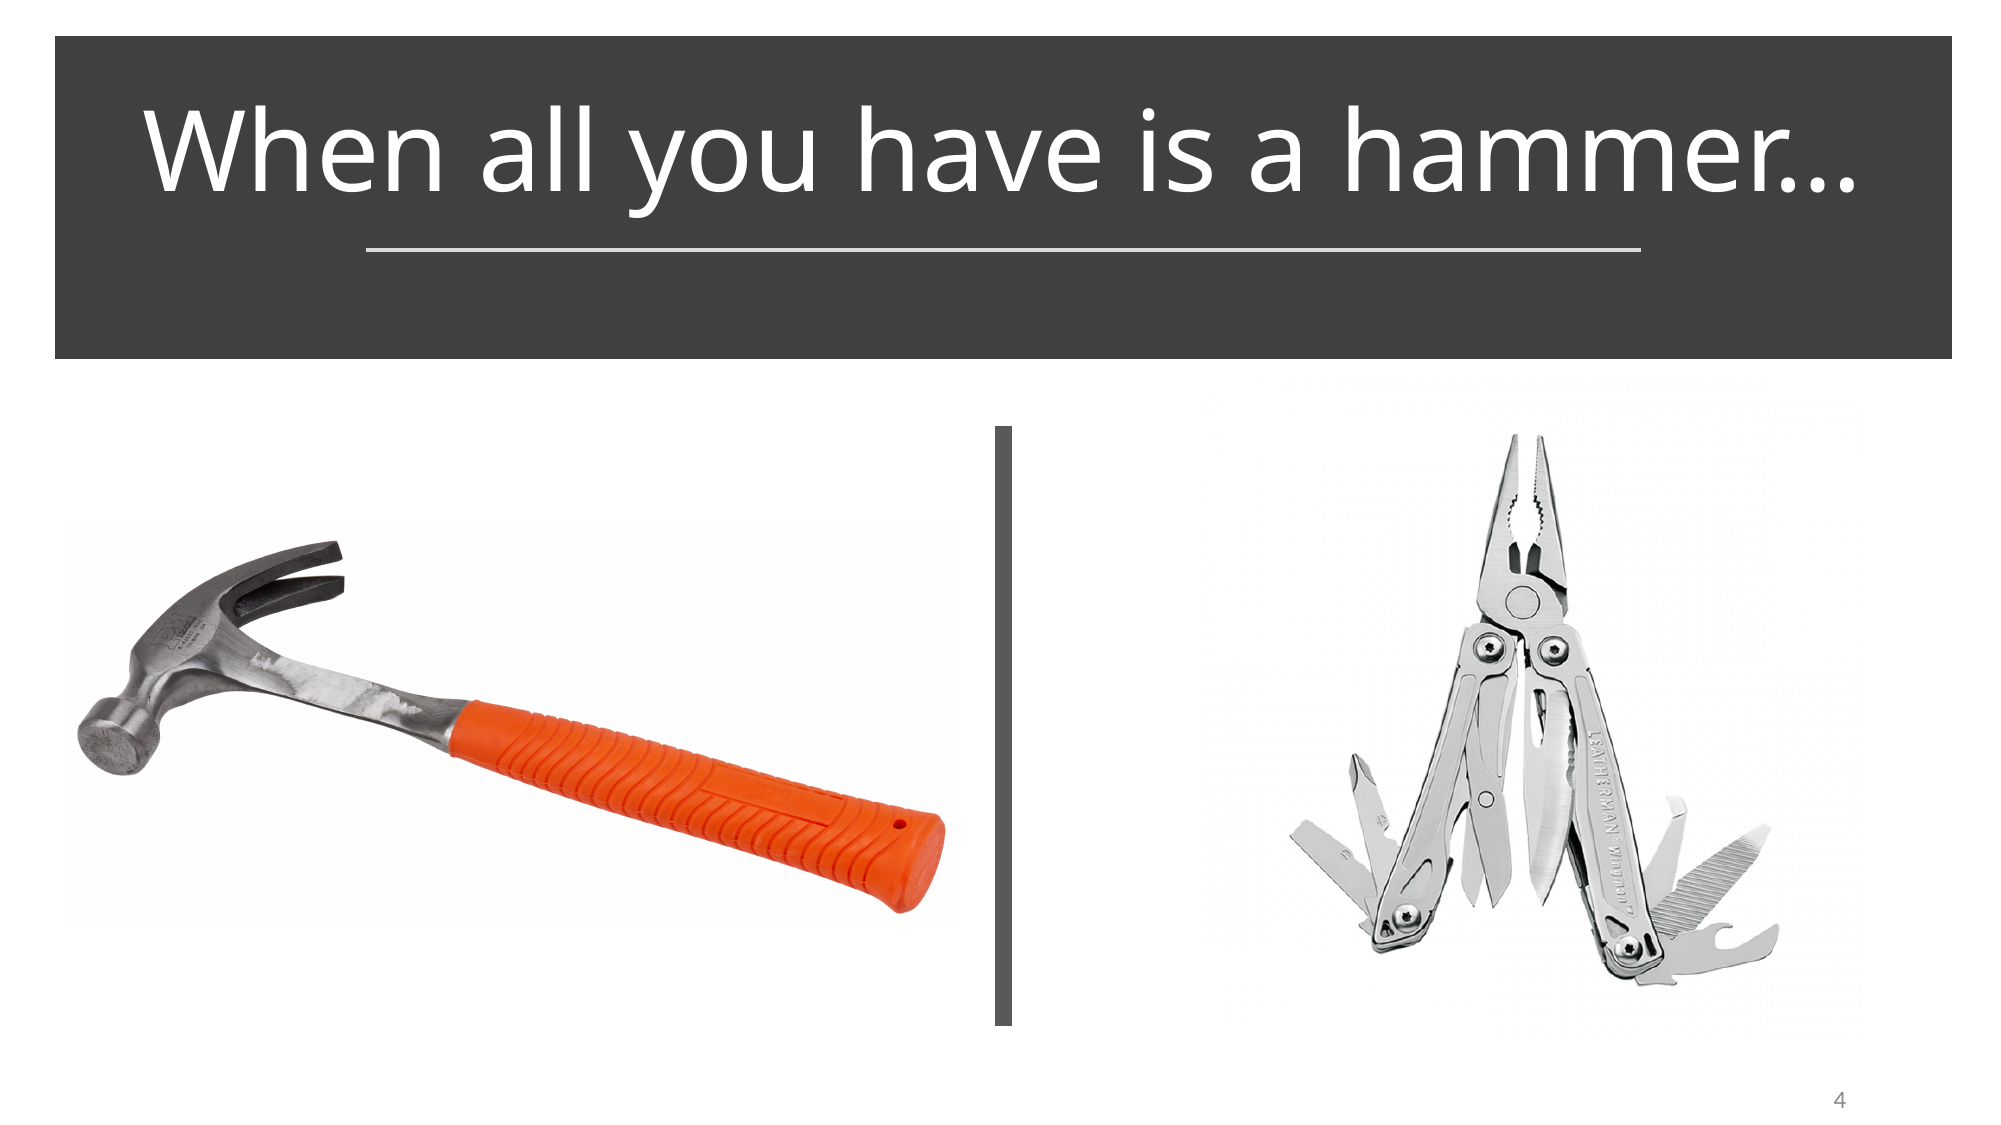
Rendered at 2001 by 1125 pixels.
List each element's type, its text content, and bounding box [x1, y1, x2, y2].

text_box [64, 45, 1942, 350]
picture [1205, 381, 1862, 1038]
title When all you have is a hammer… [89, 71, 1917, 224]
slide_number 4 [1411, 1069, 1862, 1125]
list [65, 523, 961, 929]
